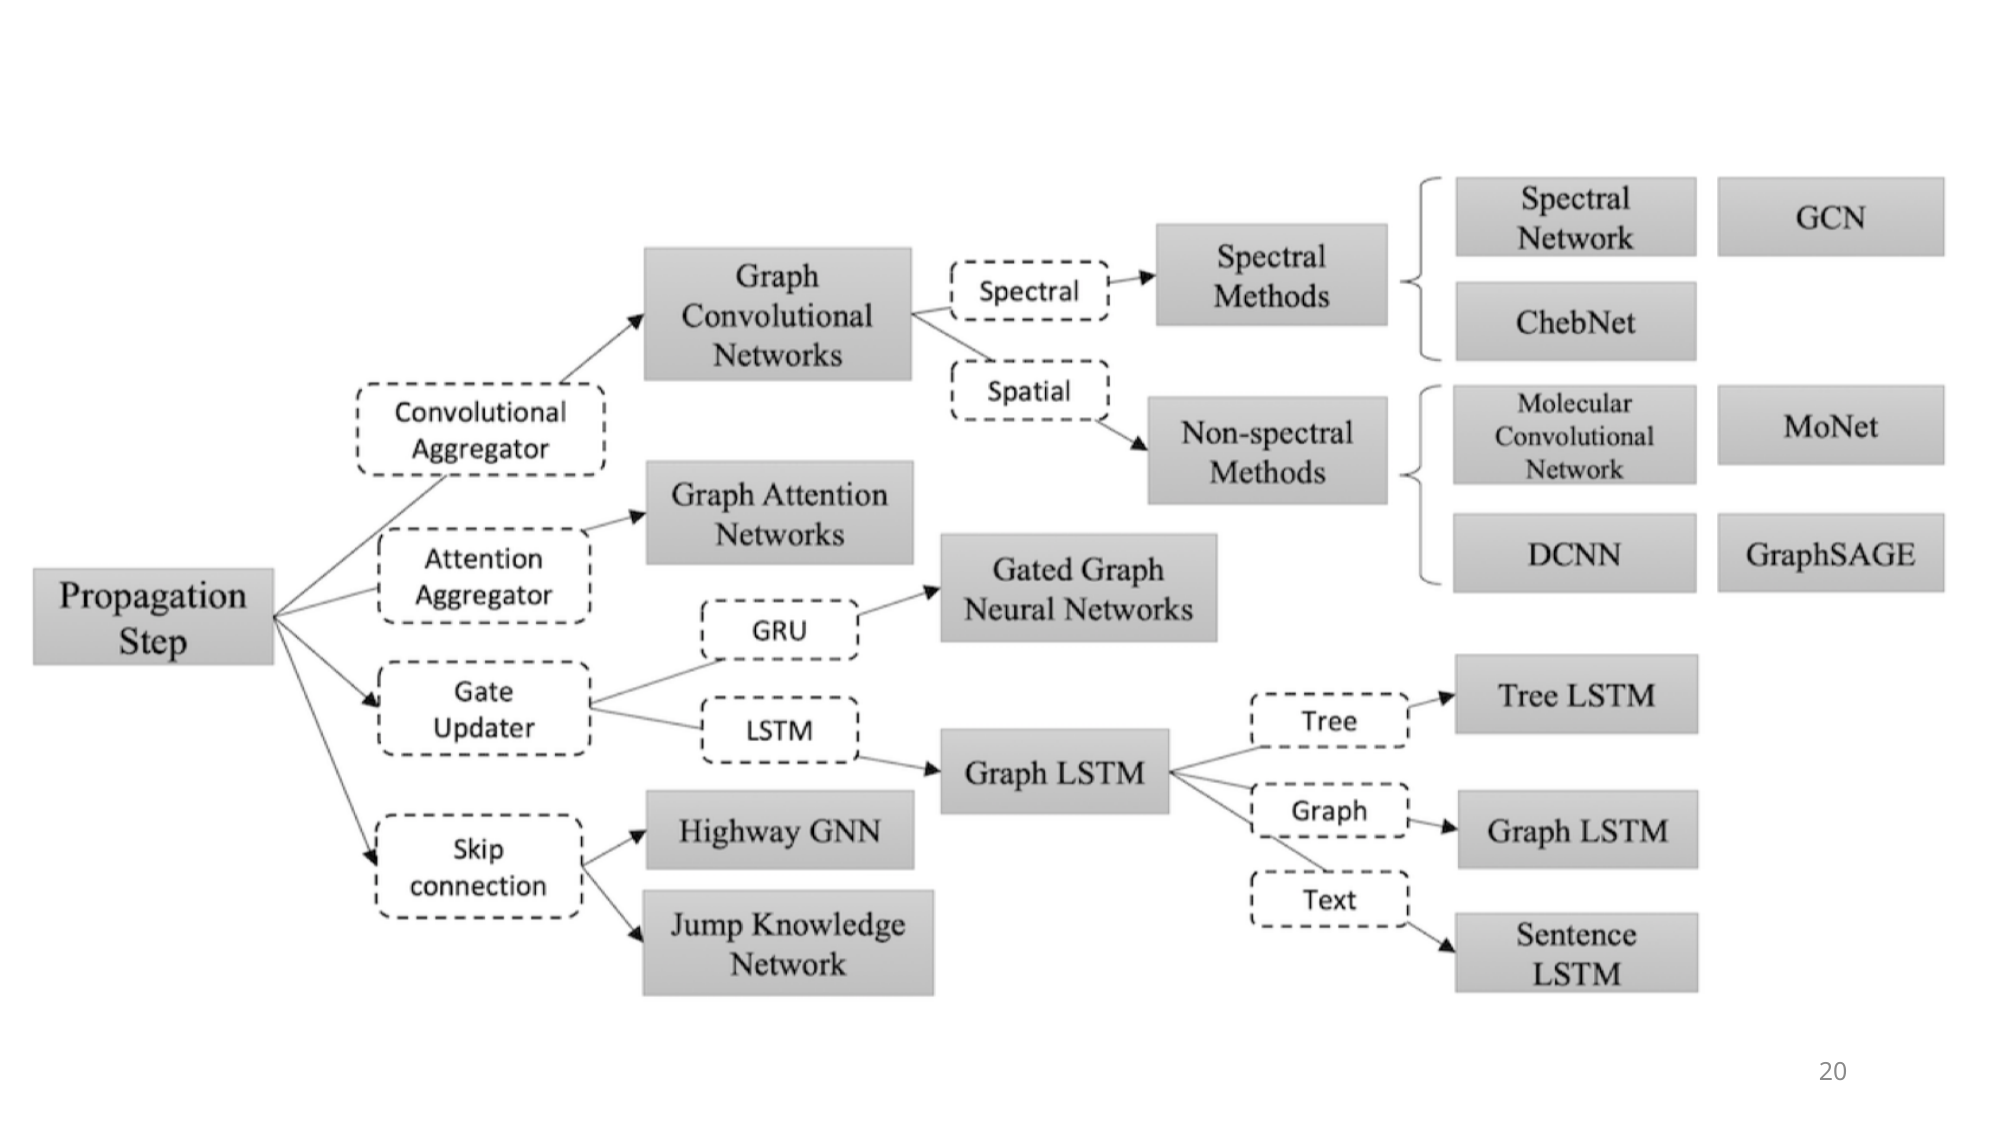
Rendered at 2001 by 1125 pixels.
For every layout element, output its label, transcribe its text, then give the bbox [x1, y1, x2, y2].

picture [0, 153, 1974, 1039]
slide_number 20 [1412, 1042, 1863, 1103]
